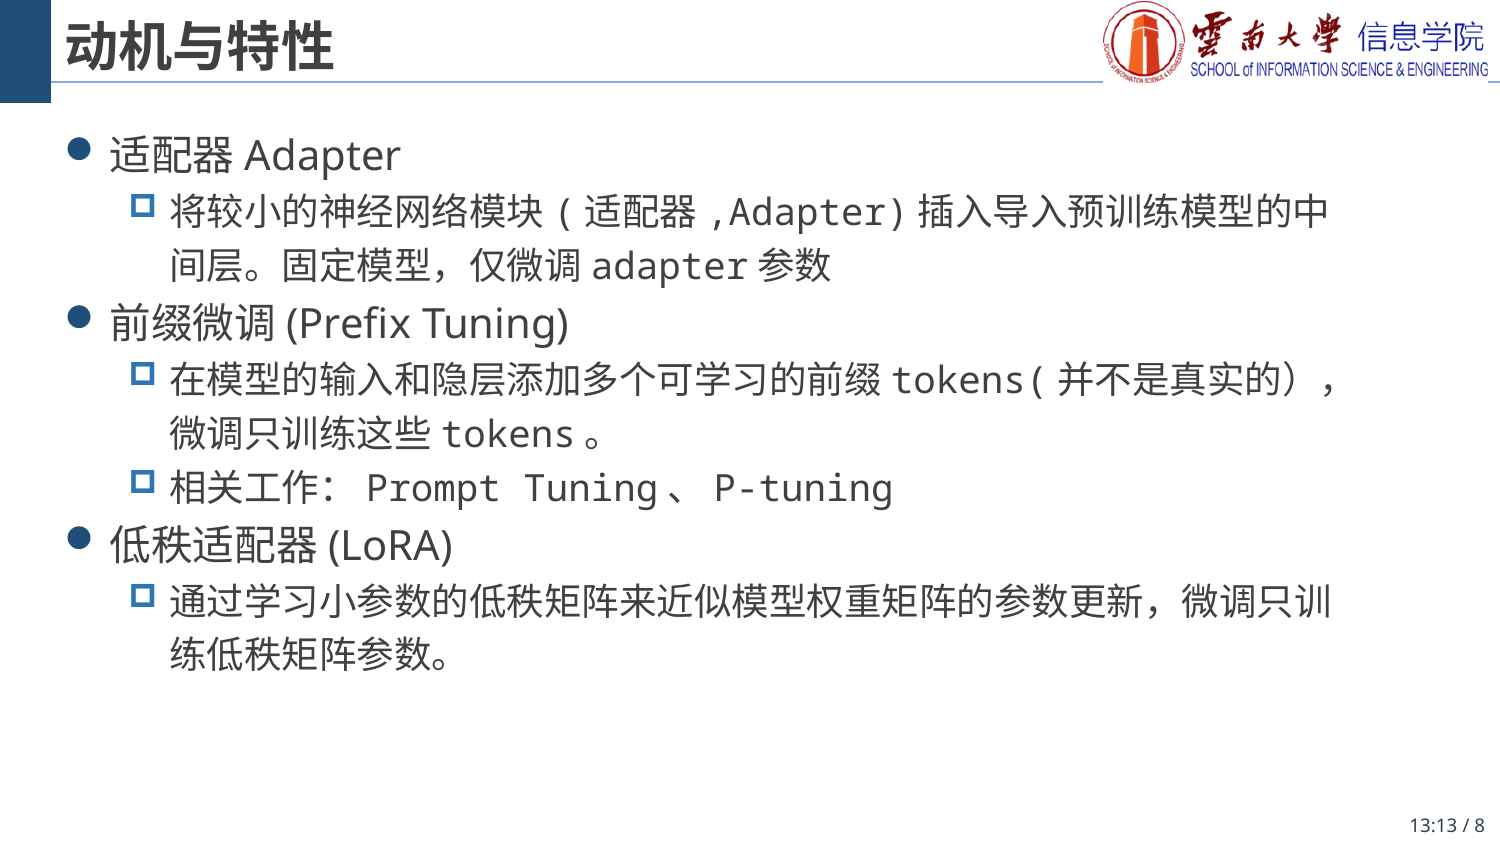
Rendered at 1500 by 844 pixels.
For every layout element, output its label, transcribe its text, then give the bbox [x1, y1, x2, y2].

list 适配器Adapter 将较小的神经网络模块(适配器,Adapter)插入导入预训练模型的中间层。固定模型，仅微调adapter参数 前缀微调(Prefix Tuning) 在模型的输入和隐层添加多个可学习的前缀tokens(并不是真实的），微调只训练这些tokens。 相关工作：Prompt Tuning、P-tuning 低秩适配器(LoRA) 通过学习小参数的低秩矩阵来近似模型权重矩阵的参数更新，微调只训练低秩矩阵参数。 [49, 111, 1365, 788]
picture [1103, 1, 1488, 83]
title 动机与特性 [49, 10, 886, 85]
